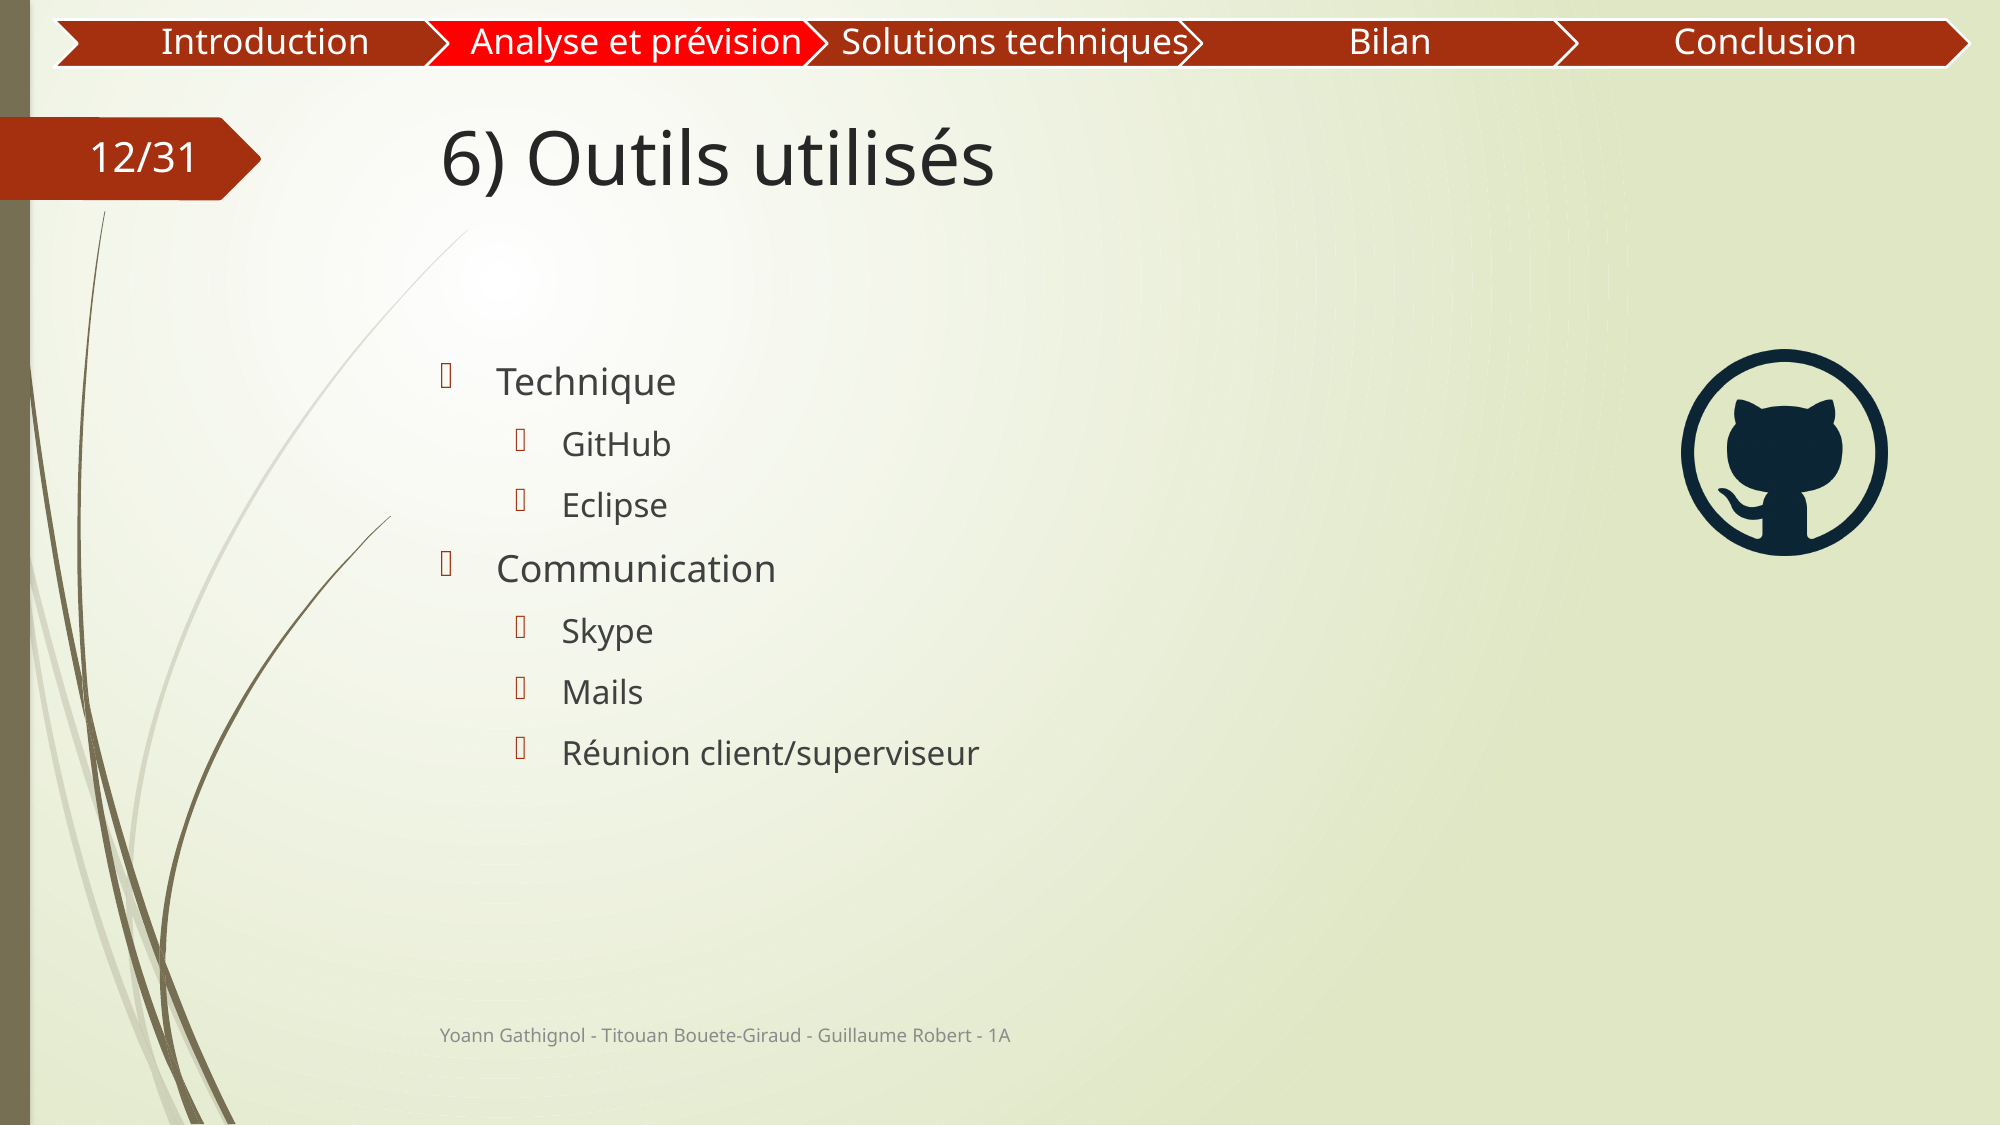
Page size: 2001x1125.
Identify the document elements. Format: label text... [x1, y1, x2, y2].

list Technique GitHub Eclipse Communication Skype Mails Réunion client/superviseur [424, 350, 1039, 970]
picture [1681, 349, 1888, 556]
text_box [53, 19, 1971, 68]
footer Yoann Gathignol - Titouan Bouete-Giraud - Guillaume Robert - 1A [424, 1006, 1675, 1067]
slide_number 12/31 [50, 129, 216, 190]
title 6) Outils utilisés [425, 102, 1888, 313]
